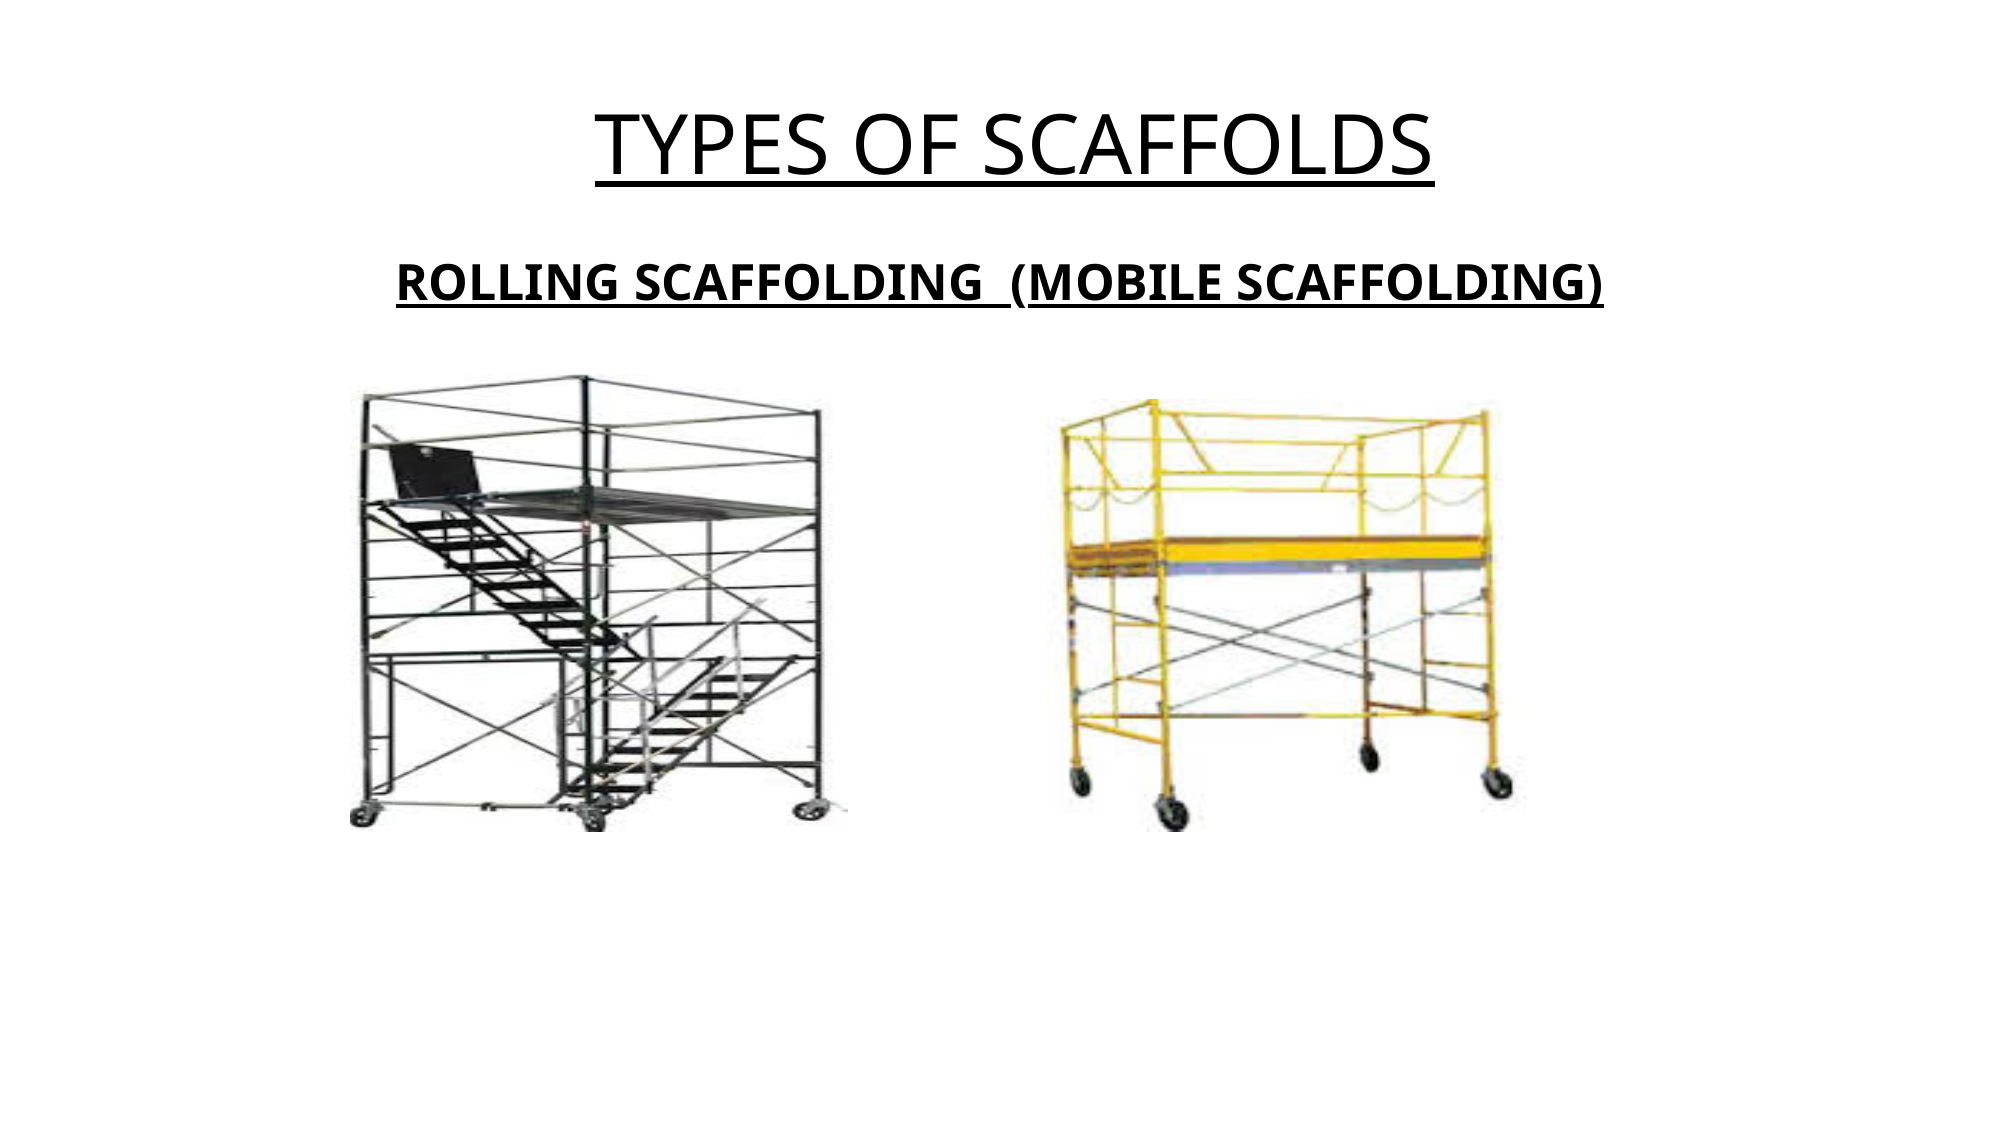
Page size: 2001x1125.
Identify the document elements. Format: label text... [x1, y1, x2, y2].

title TYPES OF SCAFFOLDS [249, 37, 1750, 200]
picture [349, 374, 848, 832]
subtitle ROLLING SCAFFOLDING (MOBILE SCAFFOLDING) [249, 249, 1750, 1125]
picture [1024, 399, 1550, 832]
